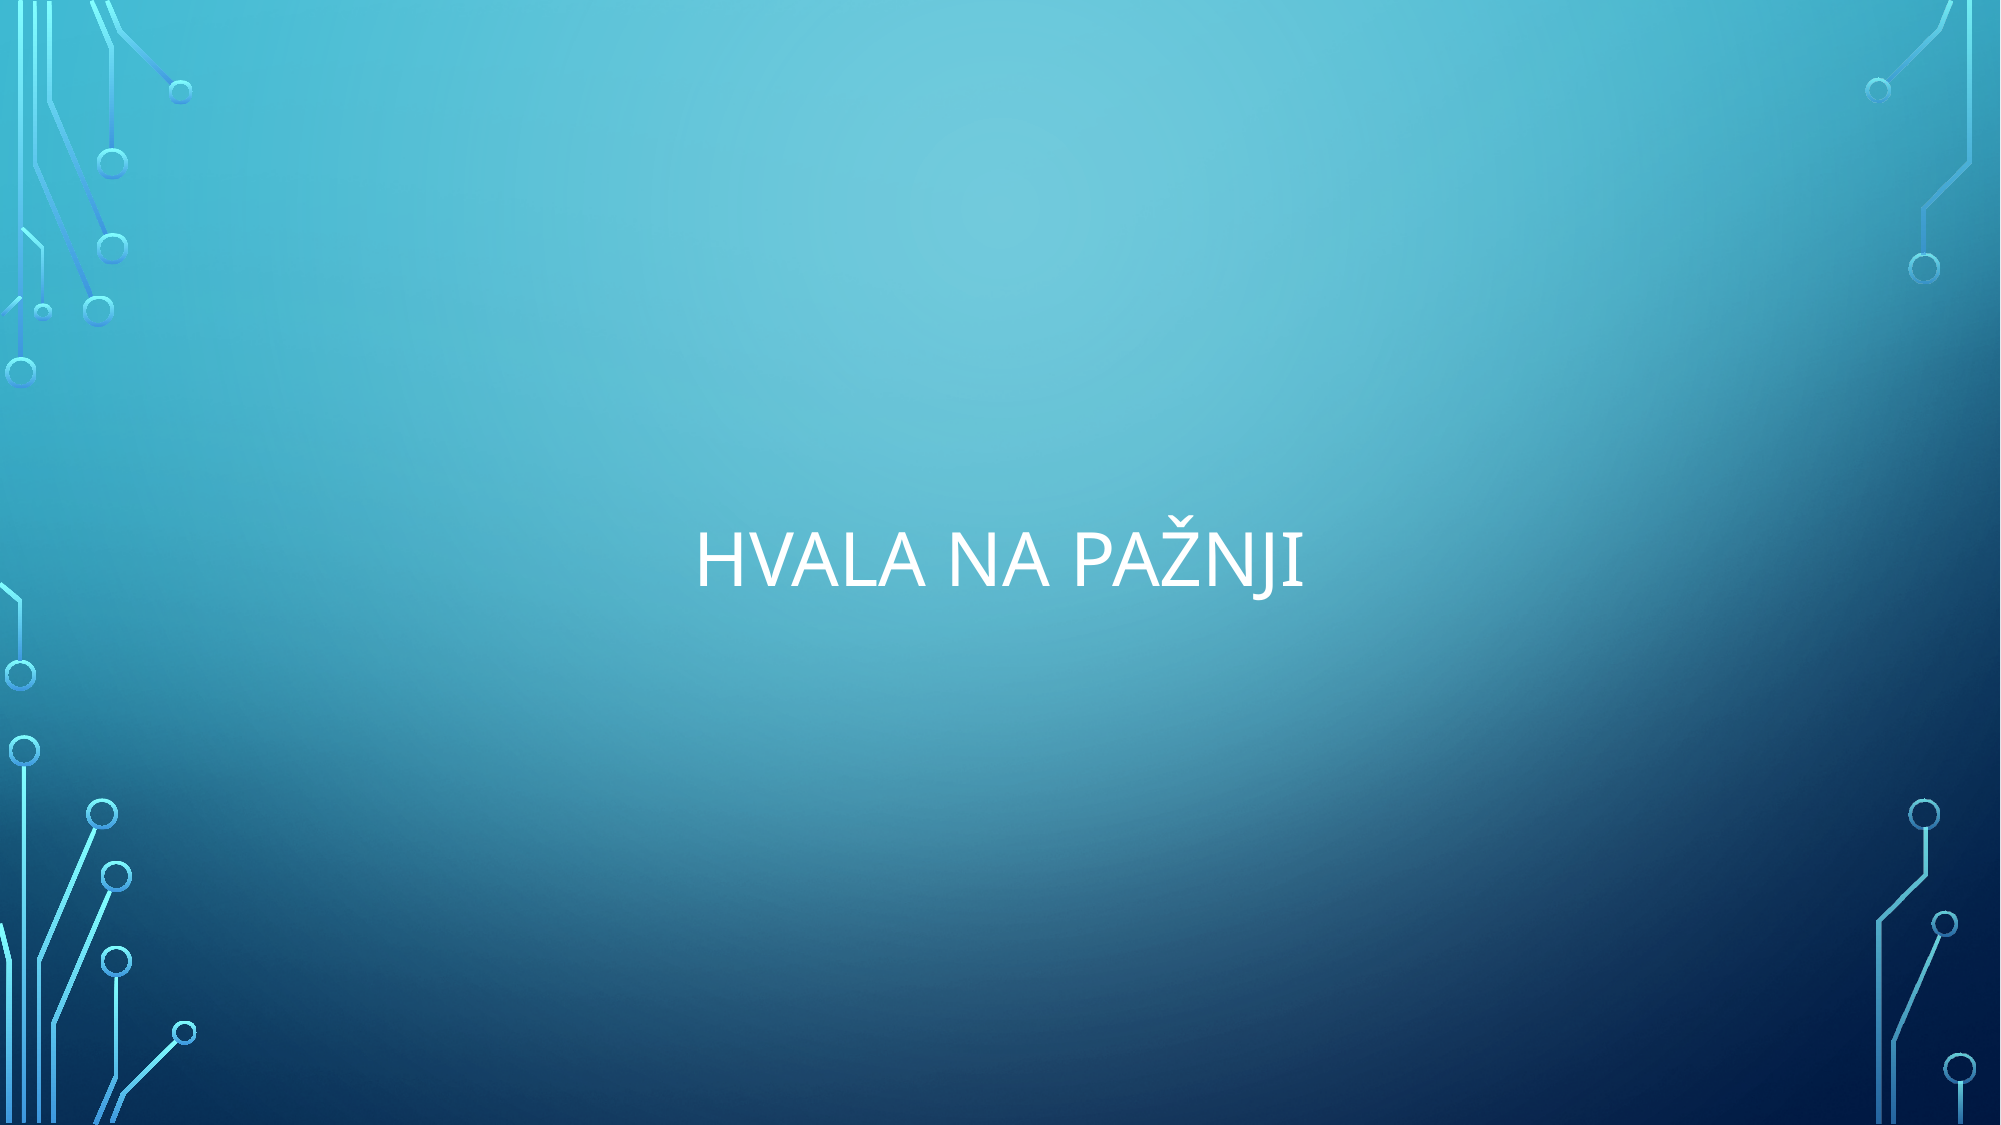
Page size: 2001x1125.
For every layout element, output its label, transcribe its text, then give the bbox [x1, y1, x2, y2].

title hvALA NA PAŽNJI [187, 441, 1813, 684]
